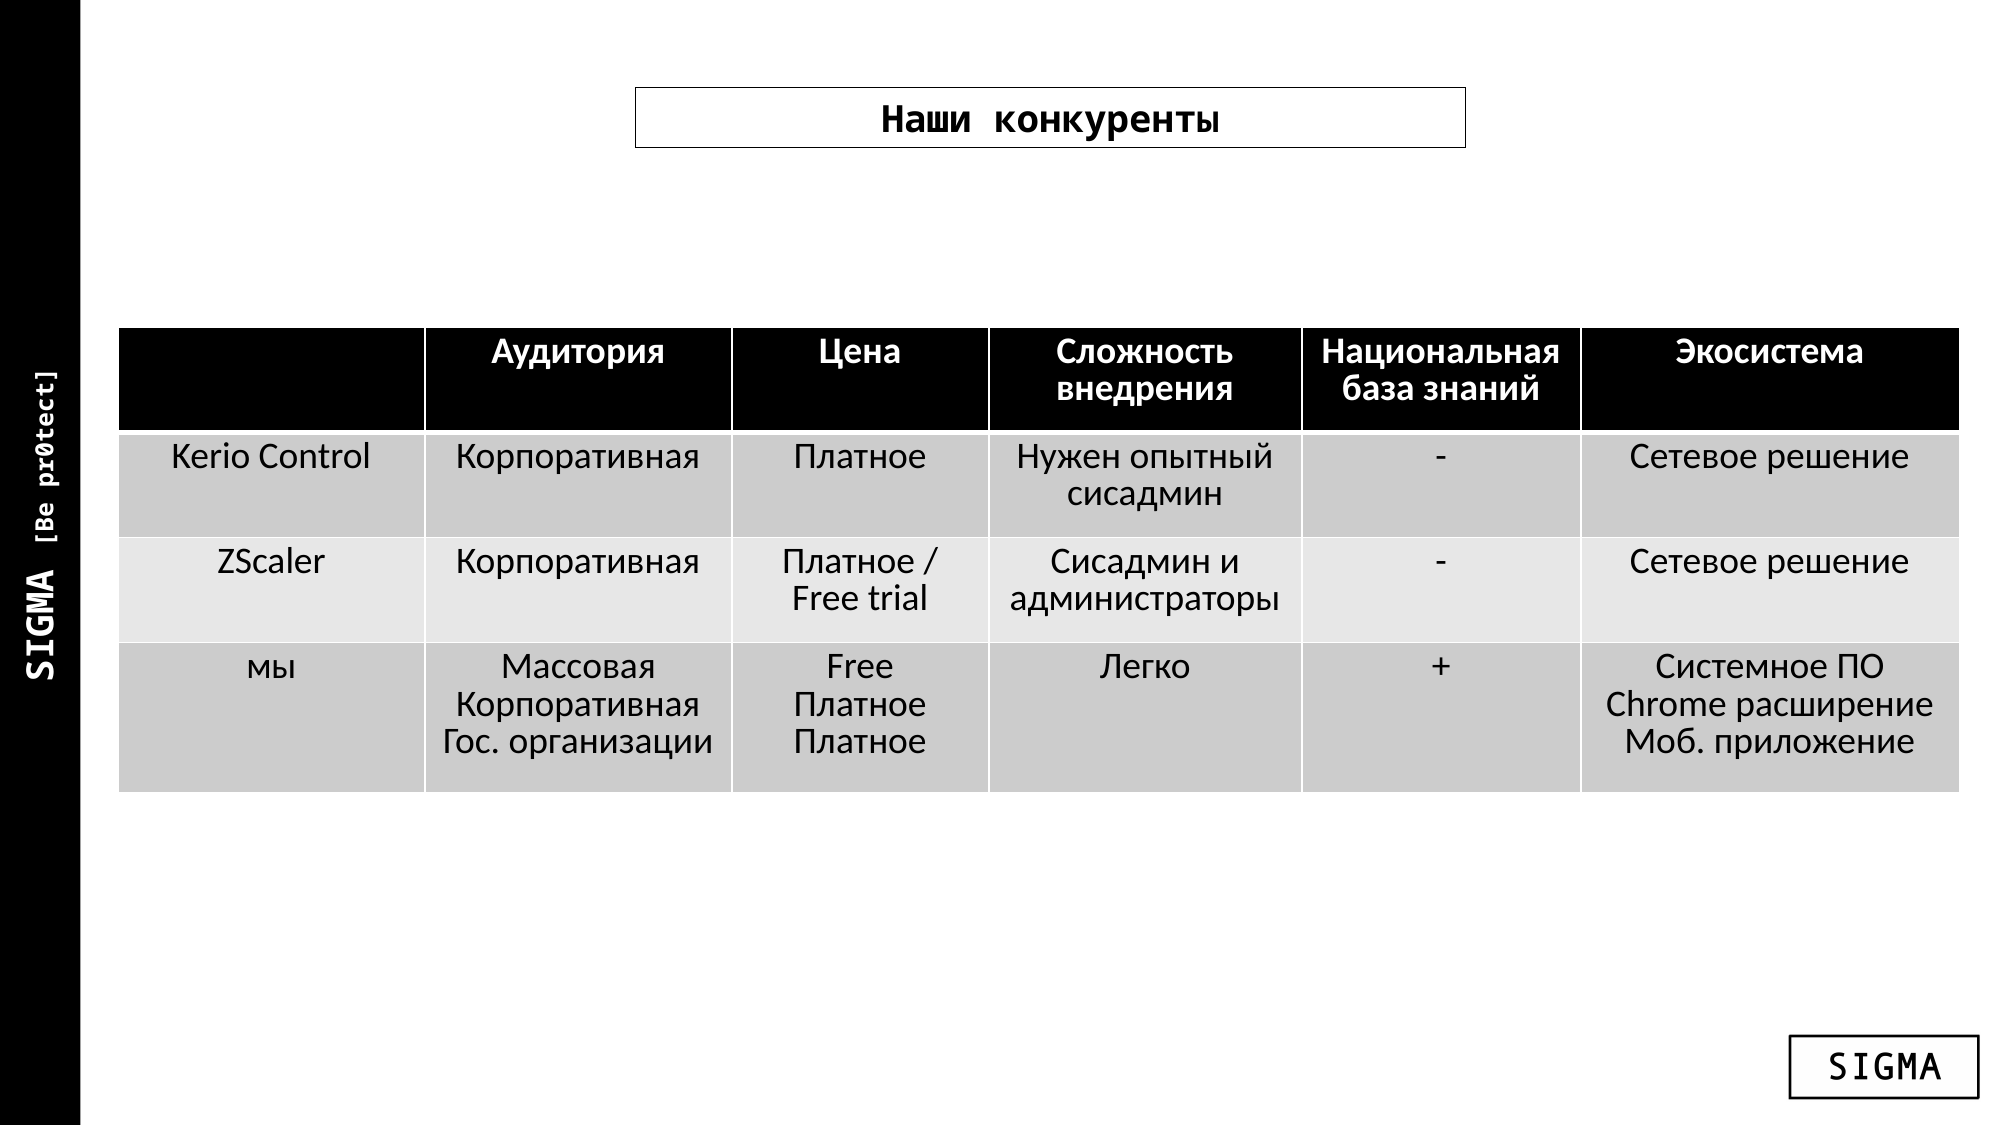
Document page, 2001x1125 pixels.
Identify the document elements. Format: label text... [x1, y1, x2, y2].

table_cell + [1303, 643, 1580, 792]
table_cell ZScaler [119, 538, 424, 642]
text_box SIGMA [Be pr0tect] [8, 352, 69, 697]
table_cell Массовая Корпоративная Гос. организации [426, 643, 731, 792]
table_header Национальная база знаний [1303, 328, 1580, 430]
table_cell Сетевое решение [1582, 435, 1959, 537]
table_cell Системное ПО Chrome расширение Моб. приложение [1582, 643, 1959, 792]
picture [1786, 1032, 1981, 1102]
table_cell Платное / Free trial [733, 538, 988, 642]
table_header Экосистема [1582, 328, 1959, 430]
table_header Цена [733, 328, 988, 430]
table_header Сложность внедрения [990, 328, 1301, 430]
table_cell Free Платное Платное [733, 643, 988, 792]
table_cell - [1303, 435, 1580, 537]
table_cell мы [119, 643, 424, 792]
table_cell Kerio Control [119, 435, 424, 537]
table_cell Нужен опытный сисадмин [990, 435, 1301, 537]
table_cell - [1303, 538, 1580, 642]
table_cell Легко [990, 643, 1301, 792]
table_header Аудитория [426, 328, 731, 430]
table_cell Платное [733, 435, 988, 537]
table_header [119, 328, 424, 430]
text_box Наши конкуренты [635, 87, 1466, 148]
table_cell Сетевое решение [1582, 538, 1959, 642]
text_box [0, 0, 81, 1125]
table_cell Сисадмин и администраторы [990, 538, 1301, 642]
table_cell Корпоративная [426, 538, 731, 642]
table_cell Корпоративная [426, 435, 731, 537]
